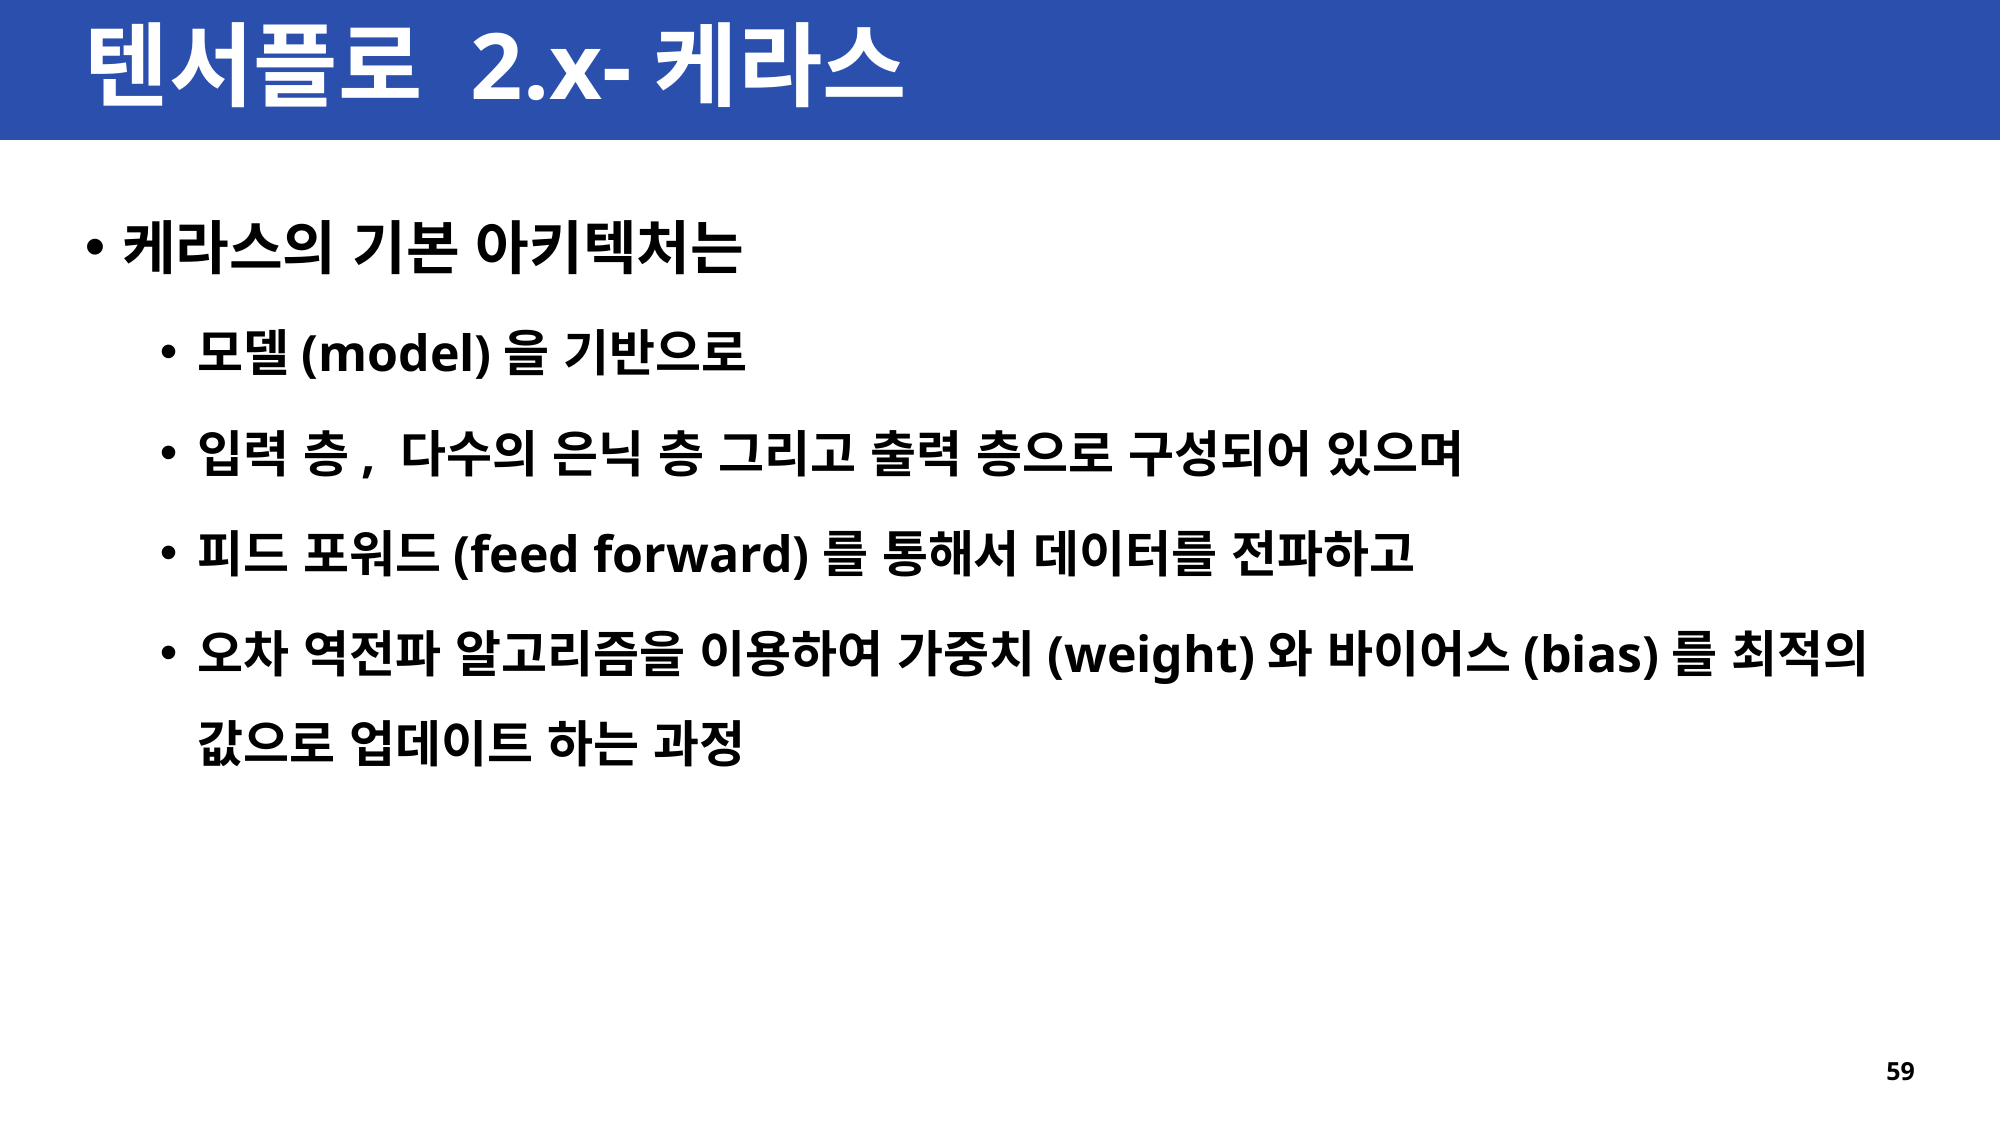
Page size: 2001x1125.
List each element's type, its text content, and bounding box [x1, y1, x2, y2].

list 케라스의 기본 아키텍처는 모델(model)을 기반으로 입력 층, 다수의 은닉 층 그리고 출력 층으로 구성되어 있으며 피드 포워드(feed forward)를 통해서 데이터를 전파하고 오차 역전파 알고리즘을 이용하여 가중치(weight)와 바이어스(bias)를 최적의 값으로 업데이트 하는 과정 [69, 168, 1930, 1019]
slide_number 59 [1412, 1042, 1930, 1103]
title 텐서플로 2.x-케라스 [69, 7, 1823, 133]
